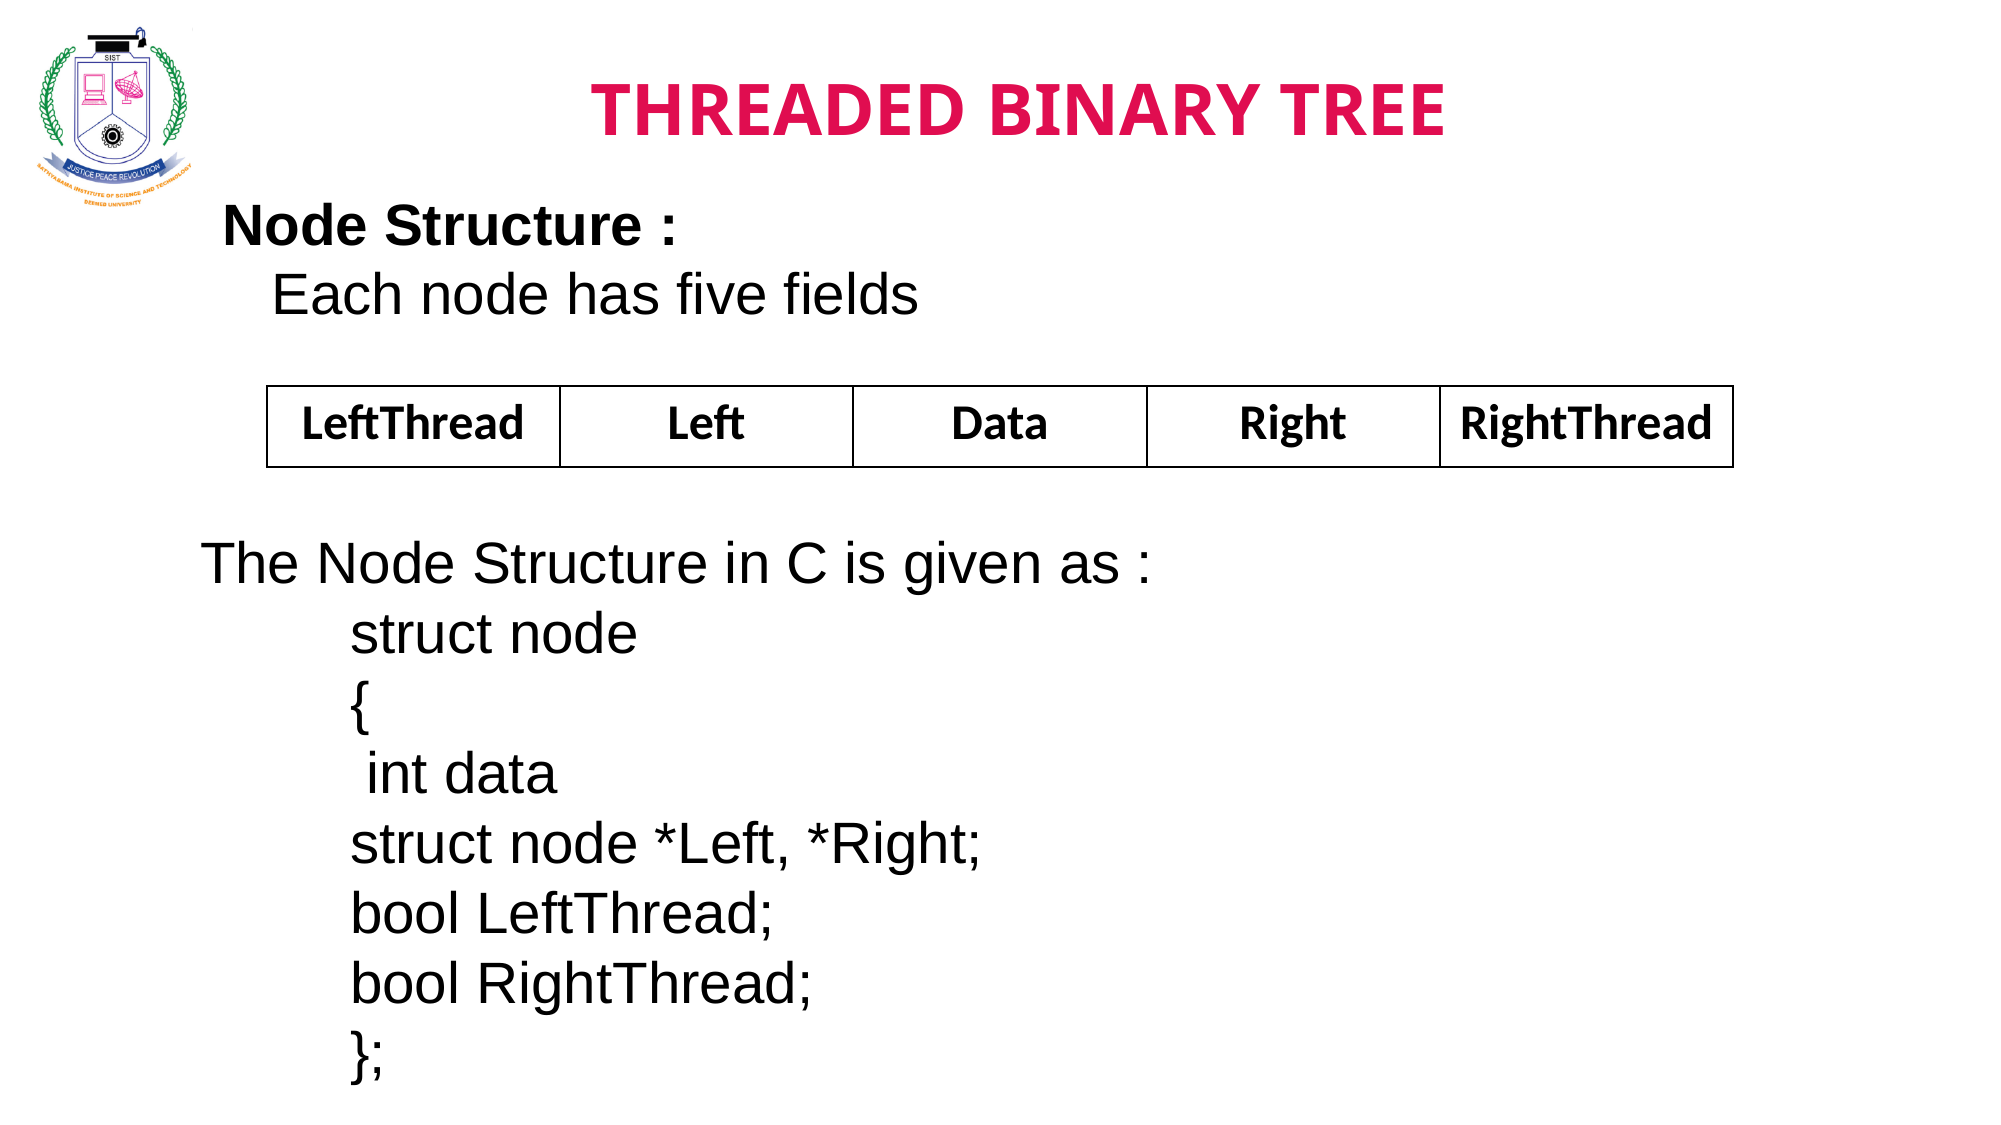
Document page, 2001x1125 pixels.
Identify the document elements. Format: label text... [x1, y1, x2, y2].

table_header Left [561, 387, 852, 466]
text_box Node Structure : Each node has five fields [207, 179, 1100, 335]
text_box THREADED BINARY TREE [342, 56, 1696, 157]
text_box The Node Structure in C is given as : struct node { int data struct node *Left, *Right; bool LeftThread; bool RightThread; }; [185, 517, 1400, 1093]
table_header RightThread [1441, 387, 1732, 466]
picture [25, 22, 193, 213]
table_header Right [1148, 387, 1439, 466]
table_header Data [854, 387, 1146, 466]
table_header LeftThread [268, 387, 559, 466]
